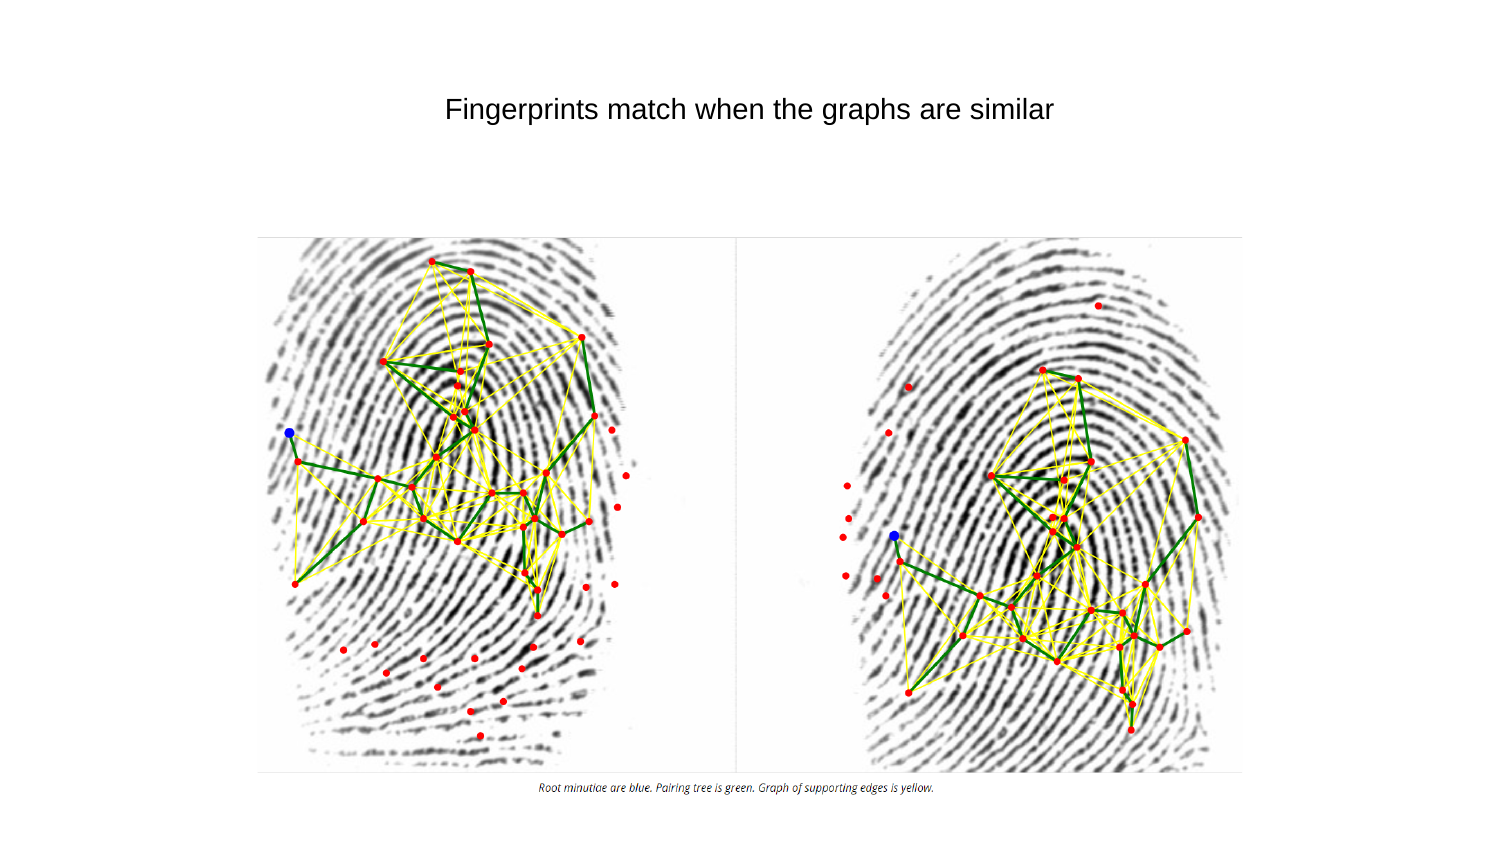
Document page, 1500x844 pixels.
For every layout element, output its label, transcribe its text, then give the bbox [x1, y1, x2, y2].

picture [257, 237, 1243, 798]
text_box Fingerprints match when the graphs are similar [304, 75, 1196, 141]
